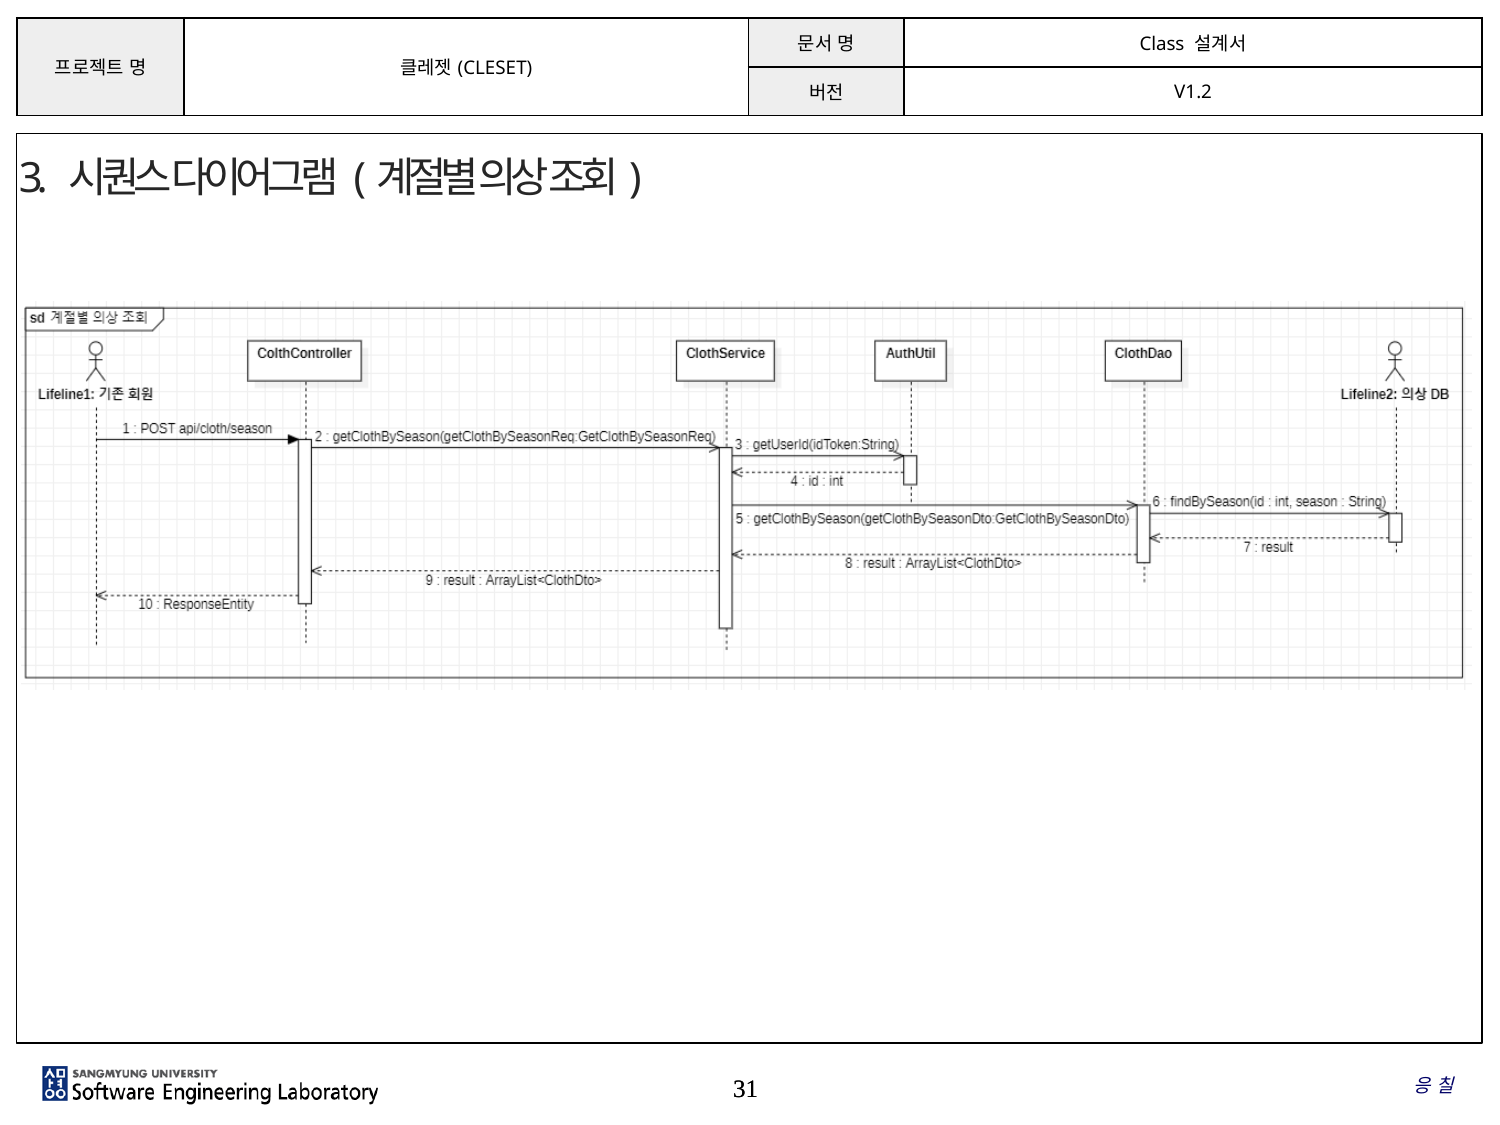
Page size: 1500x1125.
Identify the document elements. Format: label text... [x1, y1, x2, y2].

footer 응 칠 [994, 1060, 1454, 1110]
picture [21, 301, 1472, 691]
picture [42, 1066, 382, 1106]
text_box 3. 시퀀스 다이어그램 (계절별 의상 조회) [4, 143, 657, 209]
